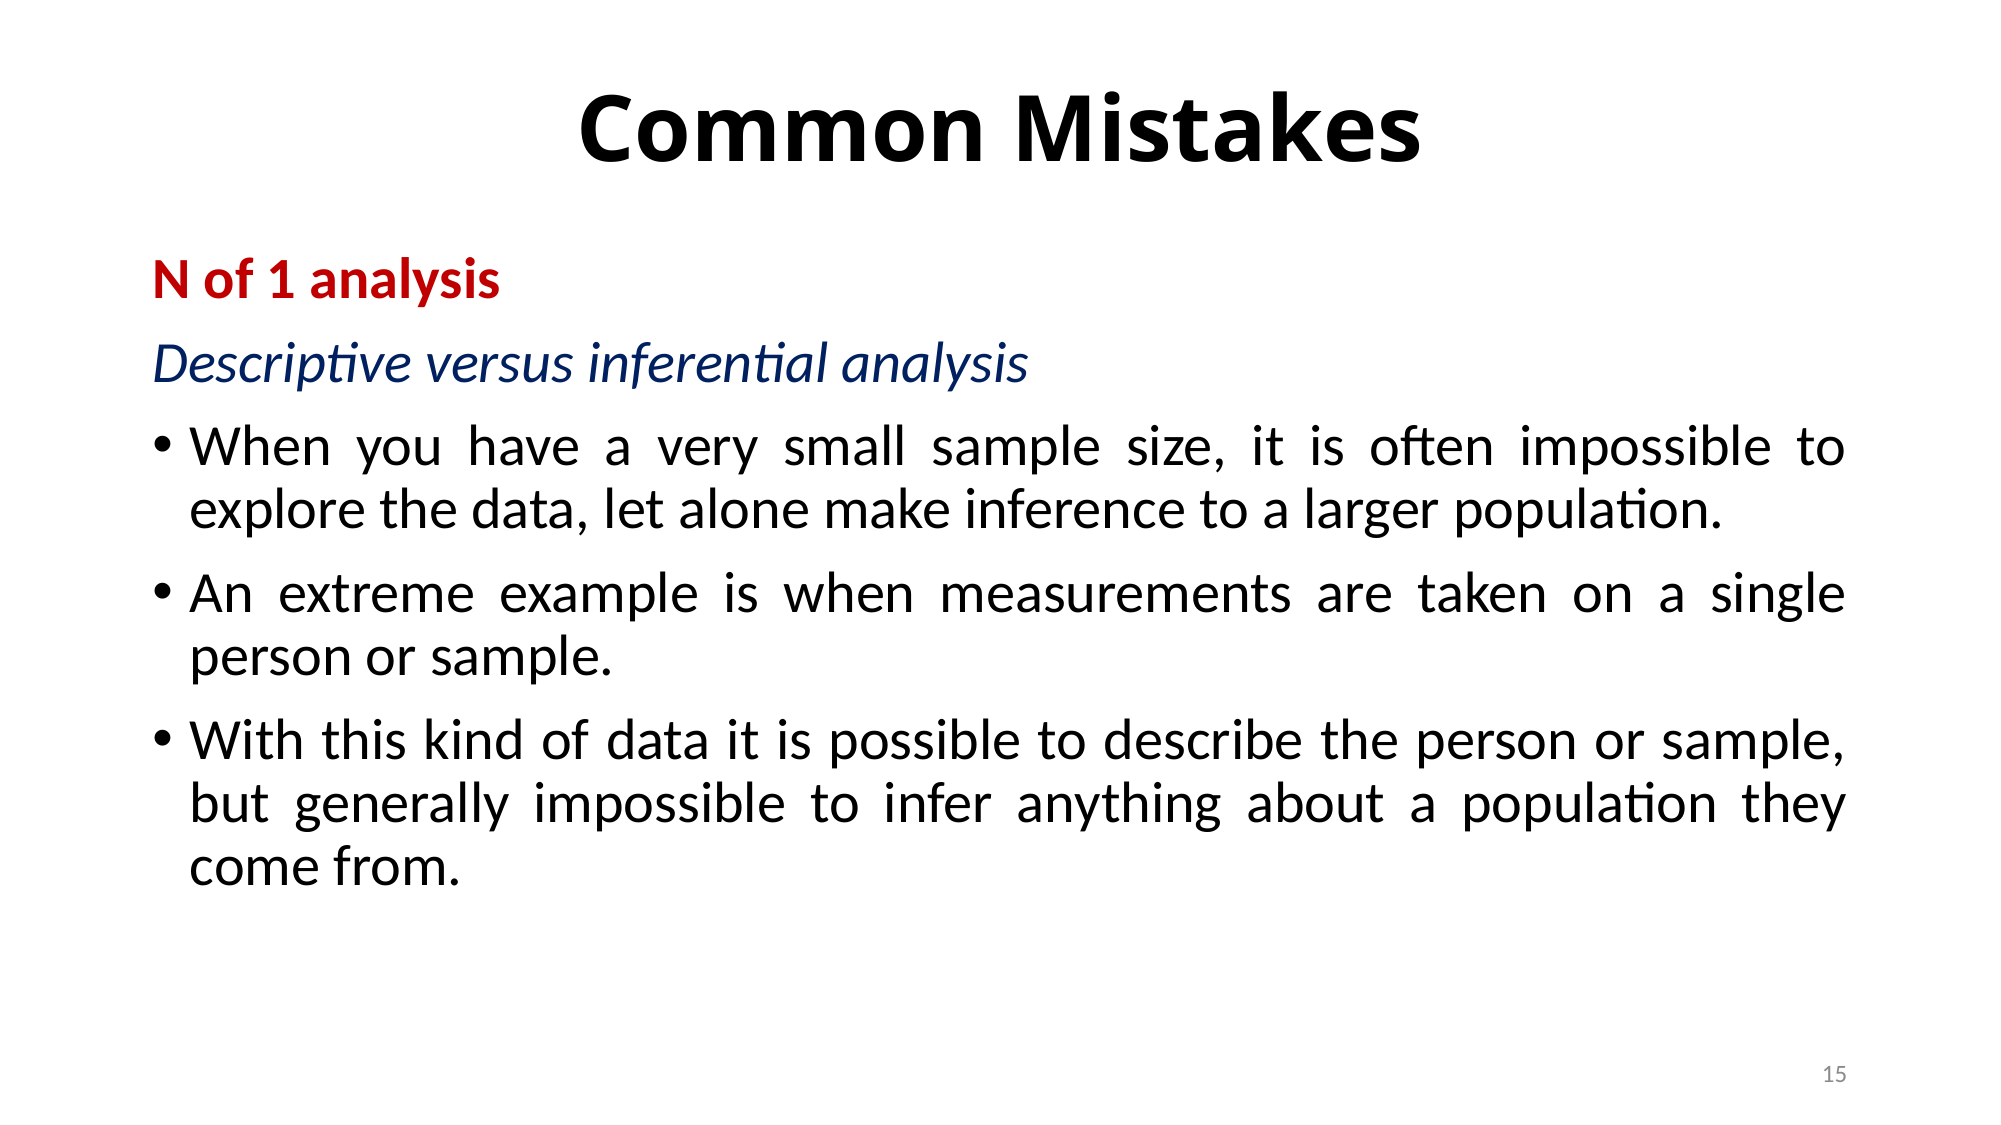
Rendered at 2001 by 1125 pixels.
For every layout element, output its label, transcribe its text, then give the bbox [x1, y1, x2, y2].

list N of 1 analysis Descriptive versus inferential analysis When you have a very small sample size, it is often impossible to explore the data, let alone make inference to a larger population. An extreme example is when measurements are taken on a single person or sample. With this kind of data it is possible to describe the person or sample, but generally impossible to infer anything about a population they come from. [137, 240, 1863, 955]
slide_number 15 [1412, 1042, 1863, 1103]
title Common Mistakes [137, 22, 1863, 240]
